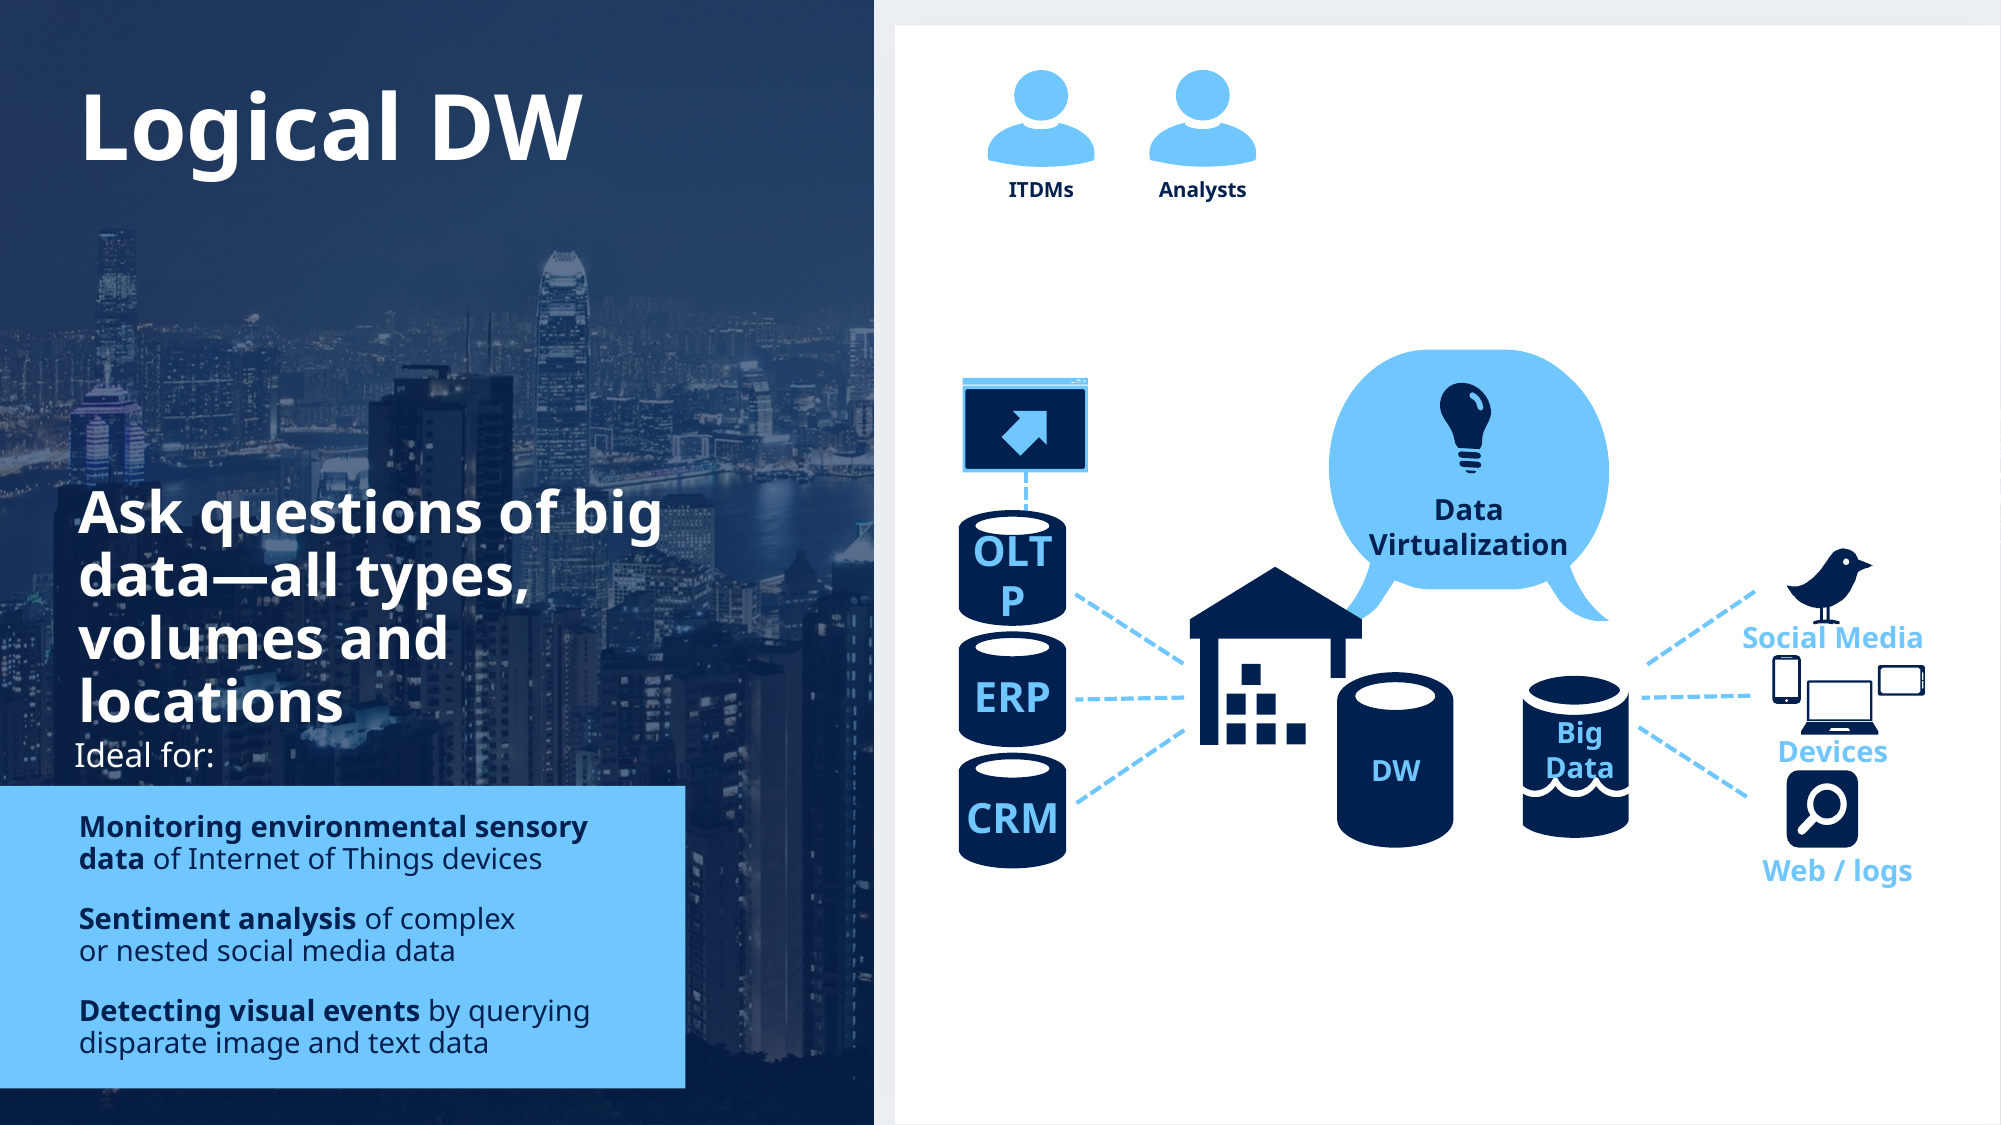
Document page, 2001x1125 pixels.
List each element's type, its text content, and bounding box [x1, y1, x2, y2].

text_box Logical DW [63, 61, 941, 186]
text_box Big Data [1629, 720, 1636, 779]
text_box [0, 785, 686, 1089]
text_box Social Media [1736, 604, 1931, 671]
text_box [1772, 655, 1925, 735]
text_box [958, 510, 1067, 626]
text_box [1522, 675, 1629, 838]
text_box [932, 70, 1094, 206]
text_box [1786, 785, 1859, 836]
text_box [1094, 69, 1312, 206]
text_box Monitoring environmental sensory data of Internet of Things devices Sentiment analysis of complex or nested social media data Detecting visual events by querying disparate image and text data [63, 805, 675, 1076]
text_box Ideal for: [59, 727, 239, 782]
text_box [958, 752, 1067, 869]
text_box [1073, 730, 1185, 806]
text_box Web / logs [1740, 836, 1936, 903]
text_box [1075, 594, 1184, 664]
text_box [1189, 566, 1454, 848]
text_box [1328, 349, 1610, 626]
text_box [962, 377, 1089, 473]
text_box Devices [1735, 718, 1931, 785]
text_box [1638, 727, 1747, 797]
text_box [1786, 548, 1873, 604]
text_box [894, 24, 2000, 1125]
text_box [958, 631, 1067, 748]
text_box [1000, 410, 1048, 457]
text_box [967, 391, 1083, 467]
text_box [1644, 591, 1755, 667]
text_box Ask questions of big data—all types, volumes and locations [63, 475, 720, 592]
